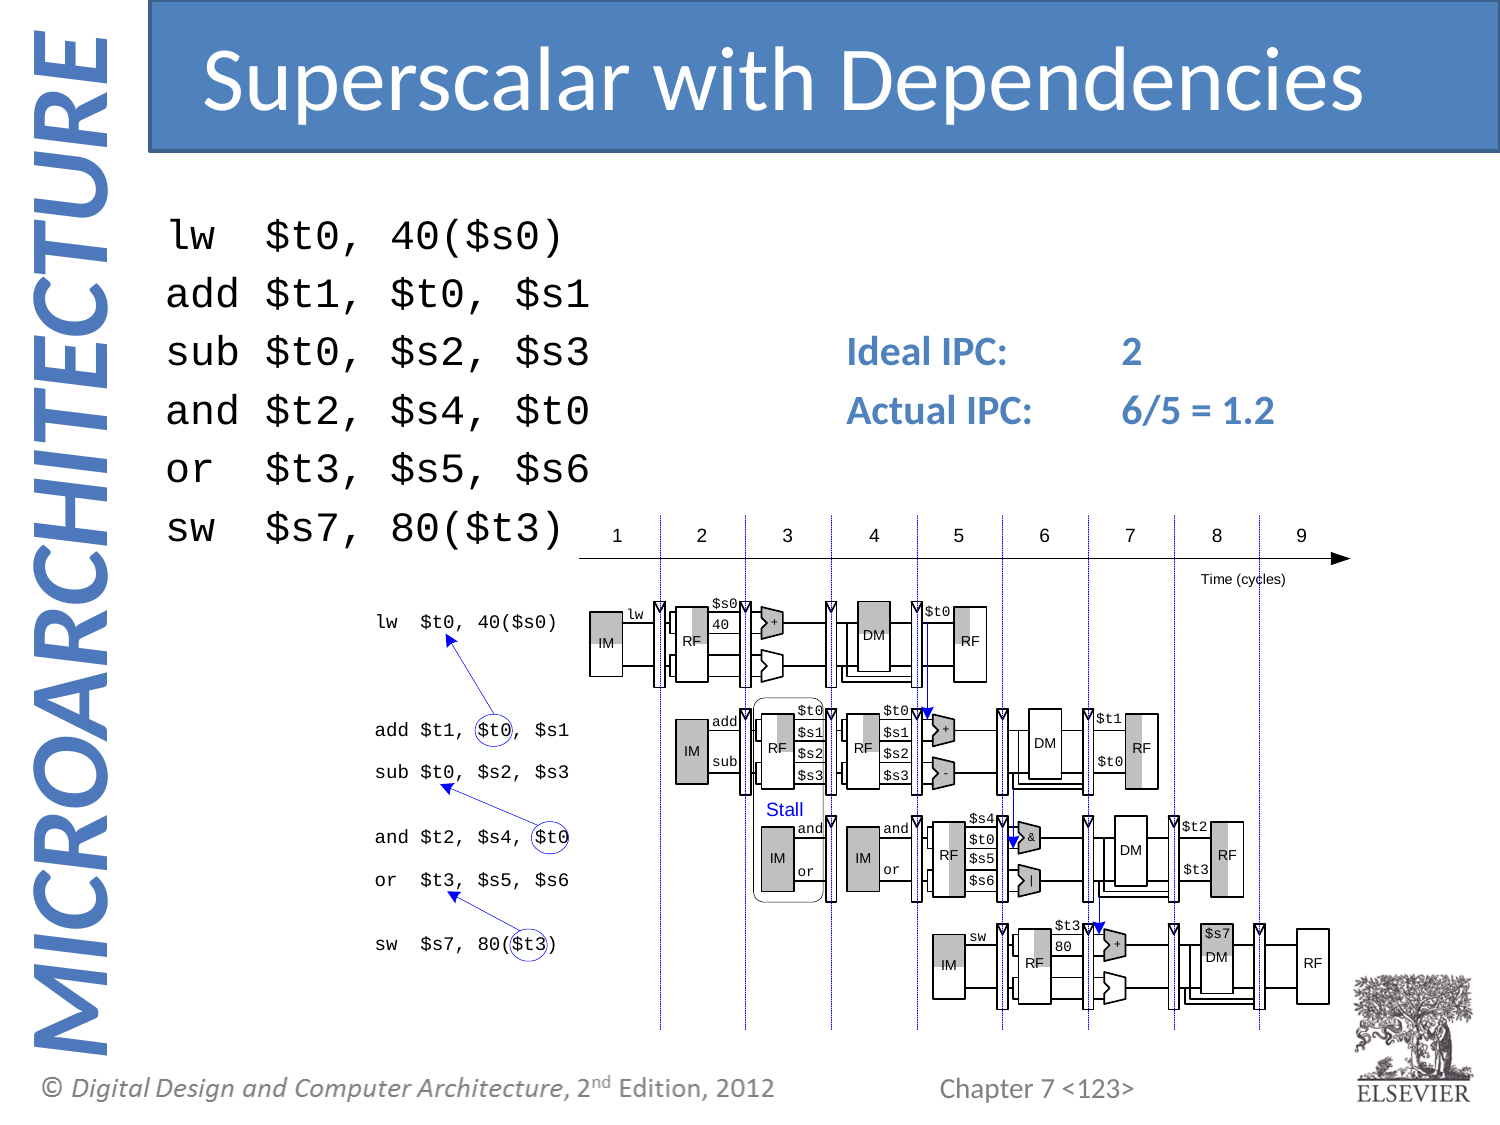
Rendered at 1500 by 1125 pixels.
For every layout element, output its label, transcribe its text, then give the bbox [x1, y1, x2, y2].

picture [0, 141, 1500, 1125]
picture [45, 106, 69, 129]
text_box Superscalar with Dependencies [187, 11, 1488, 136]
picture [0, 0, 148, 140]
text_box [87, 174, 1413, 1025]
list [362, 512, 1376, 1034]
